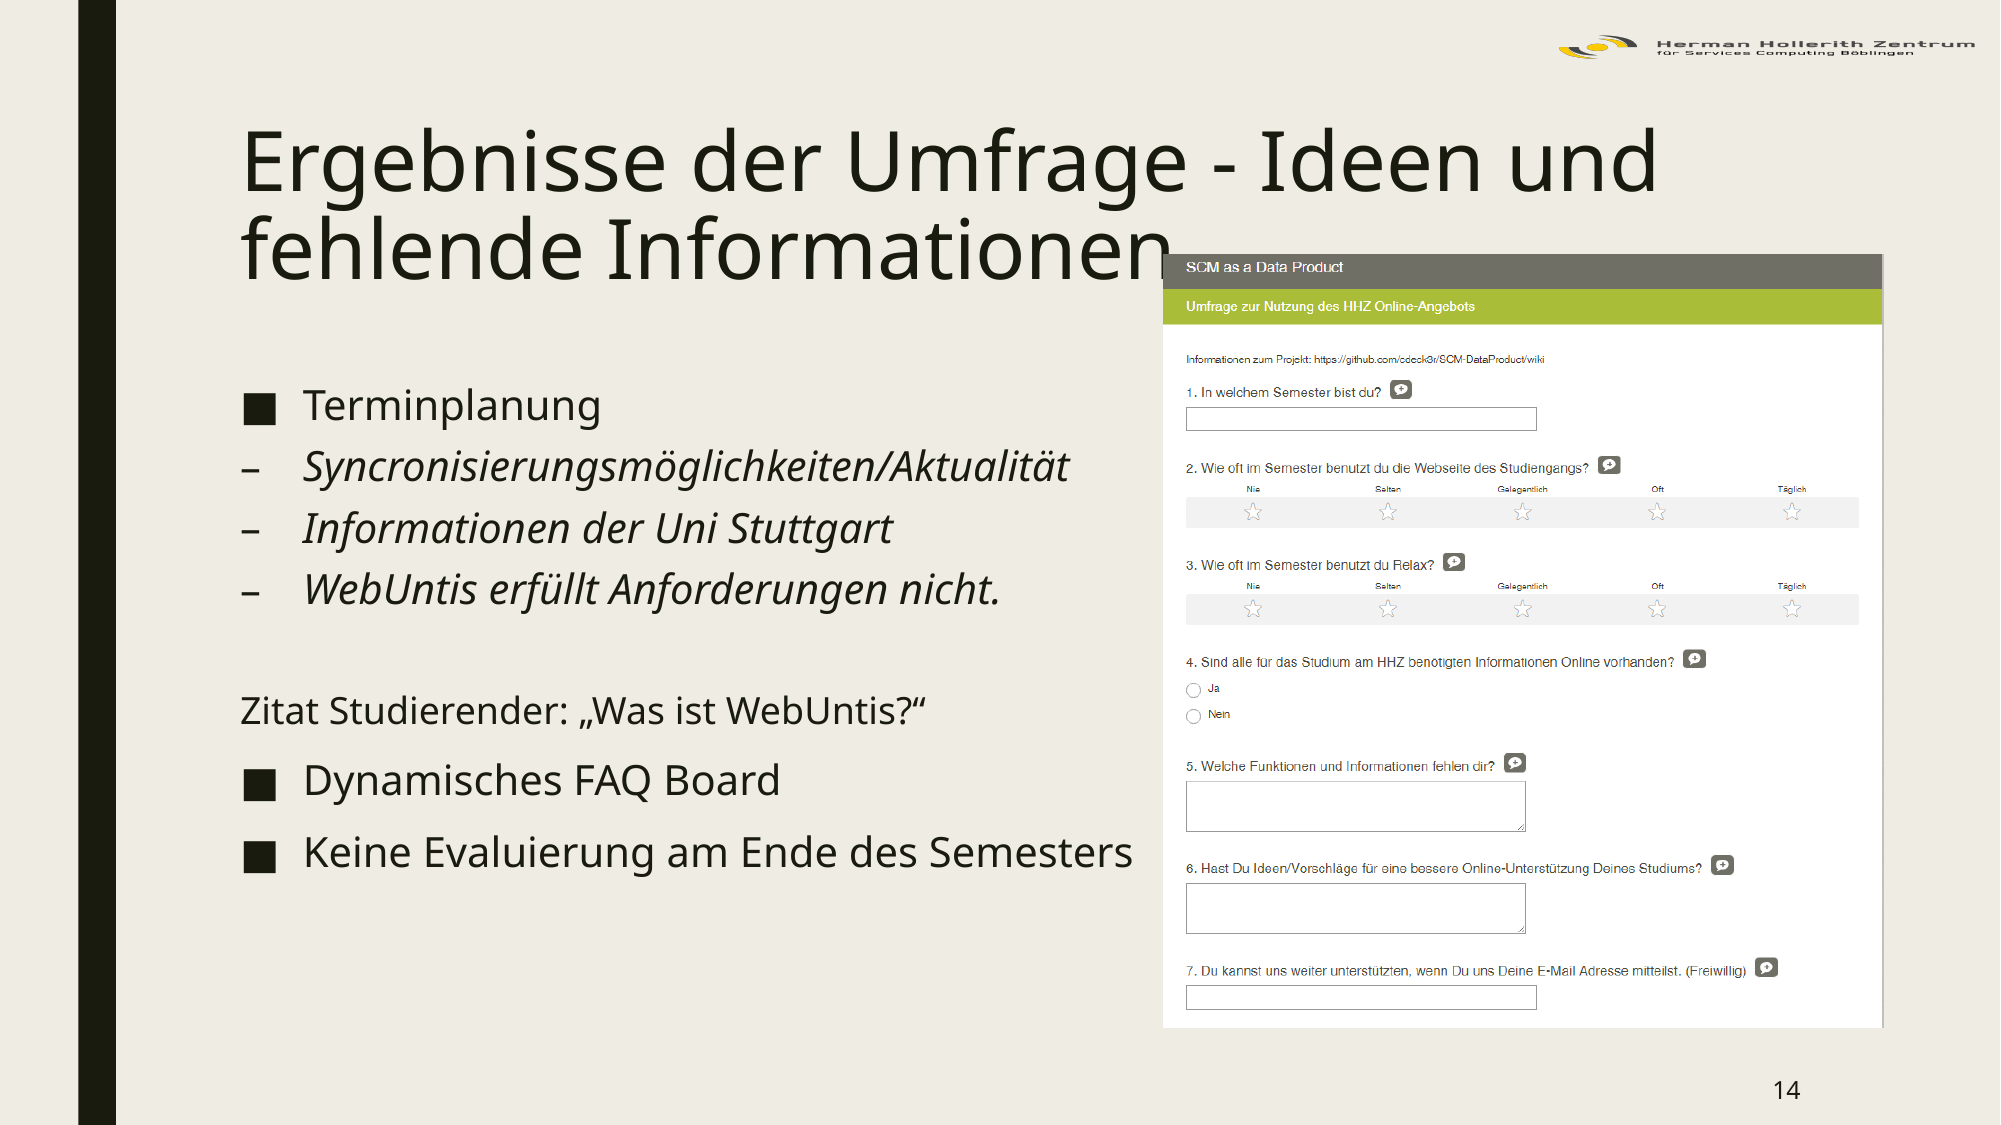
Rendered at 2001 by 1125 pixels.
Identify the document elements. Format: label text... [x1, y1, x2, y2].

slide_number 14 [1553, 1058, 1816, 1125]
picture [1553, 0, 1980, 95]
picture [1163, 254, 1884, 1028]
list Terminplanung Syncronisierungsmöglichkeiten/Aktualität Informationen der Uni Stuttgart WebUntis erfüllt Anforderungen nicht. Zitat Studierender: „Was ist WebUntis?“ Dynamisches FAQ Board Keine Evaluierung am Ende des Semesters [225, 375, 1163, 963]
title Ergebnisse der Umfrage - Ideen und fehlende Informationen [225, 112, 1800, 357]
